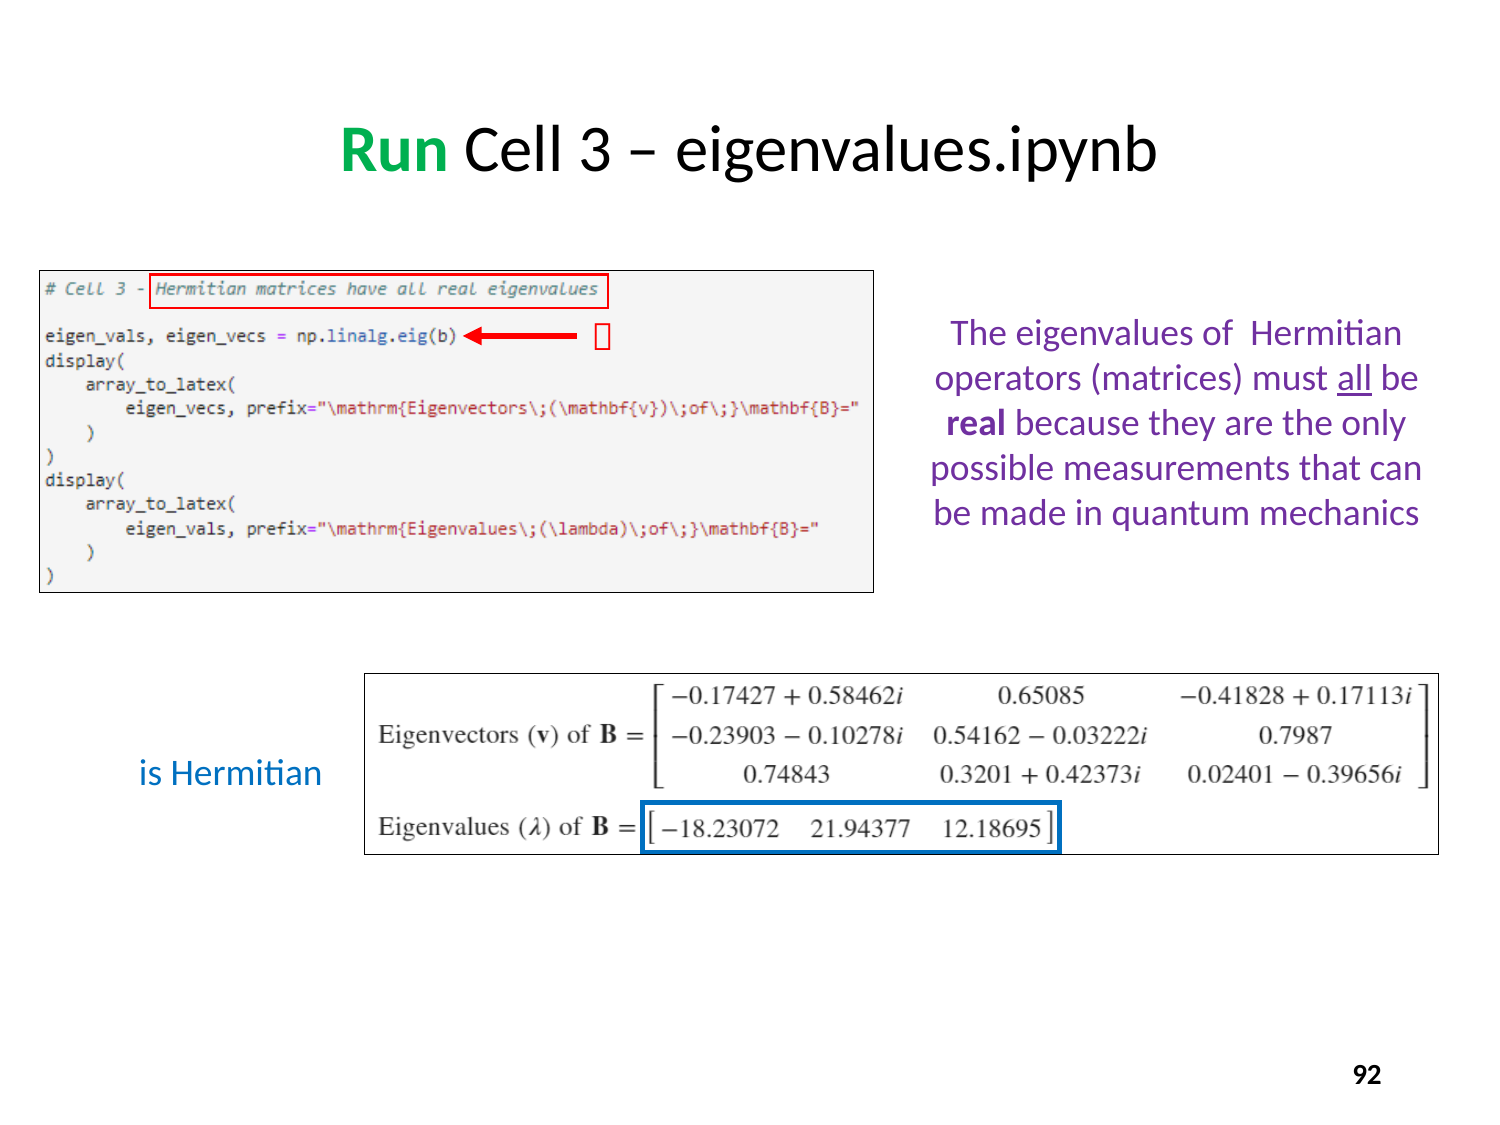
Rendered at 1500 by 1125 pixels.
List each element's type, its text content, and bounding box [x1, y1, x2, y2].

text_box The eigenvalues of Hermitian operators (matrices) must all be real because they are the only possible measurements that can be made in quantum mechanics [923, 308, 1431, 534]
title Run Cell 3 – eigenvalues.ipynb [103, 59, 1397, 241]
picture [364, 673, 1439, 855]
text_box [462, 305, 640, 367]
picture [39, 270, 874, 593]
slide_number 92 [1059, 1042, 1397, 1103]
